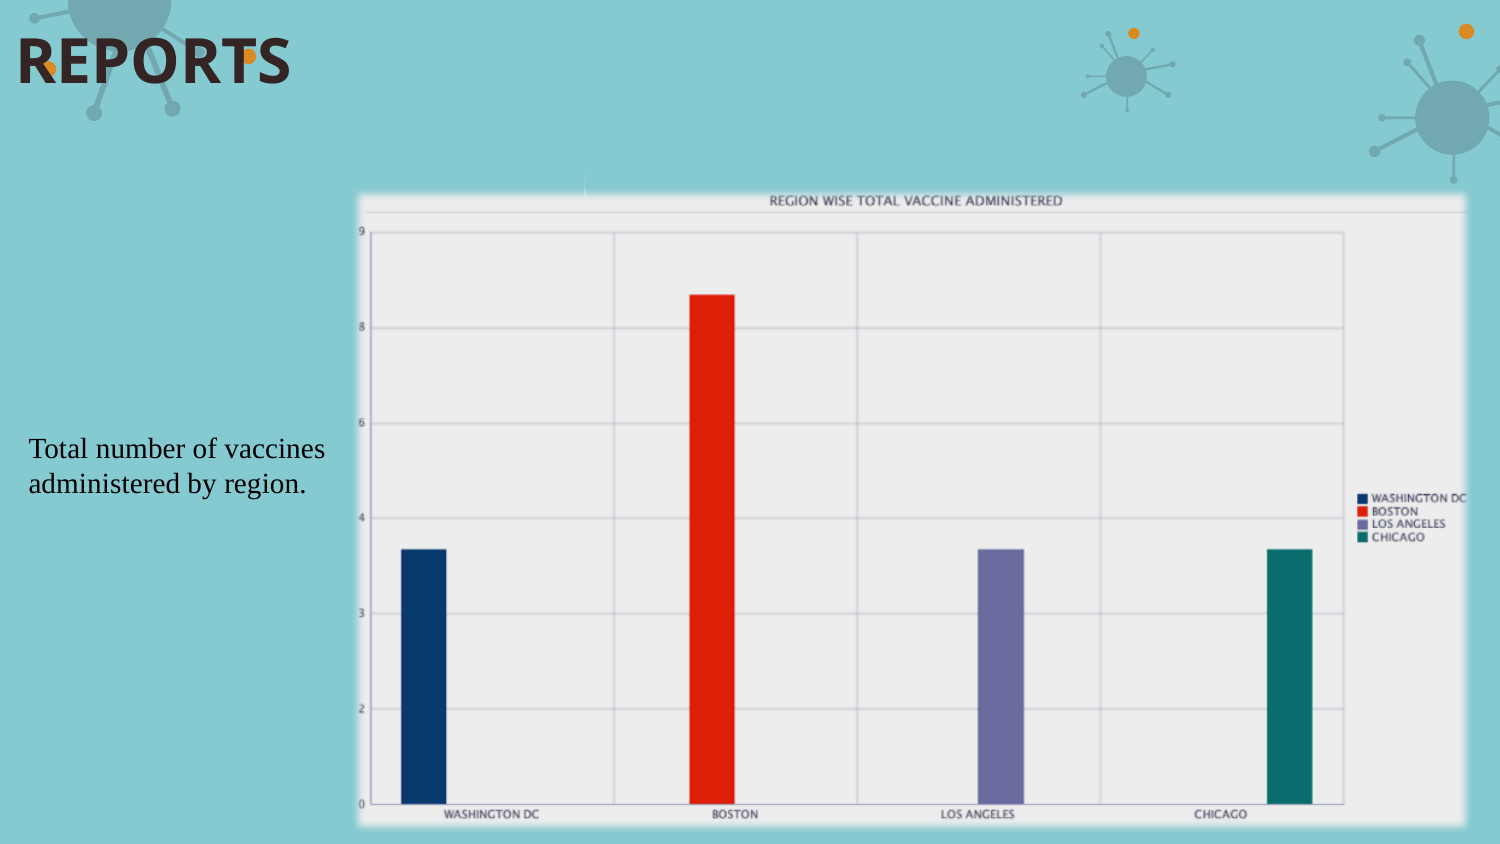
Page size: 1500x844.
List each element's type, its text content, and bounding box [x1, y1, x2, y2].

text_box Total number of vaccines administered by region. [13, 422, 346, 508]
title REPORTS [0, 6, 1266, 101]
picture [351, 187, 1473, 834]
